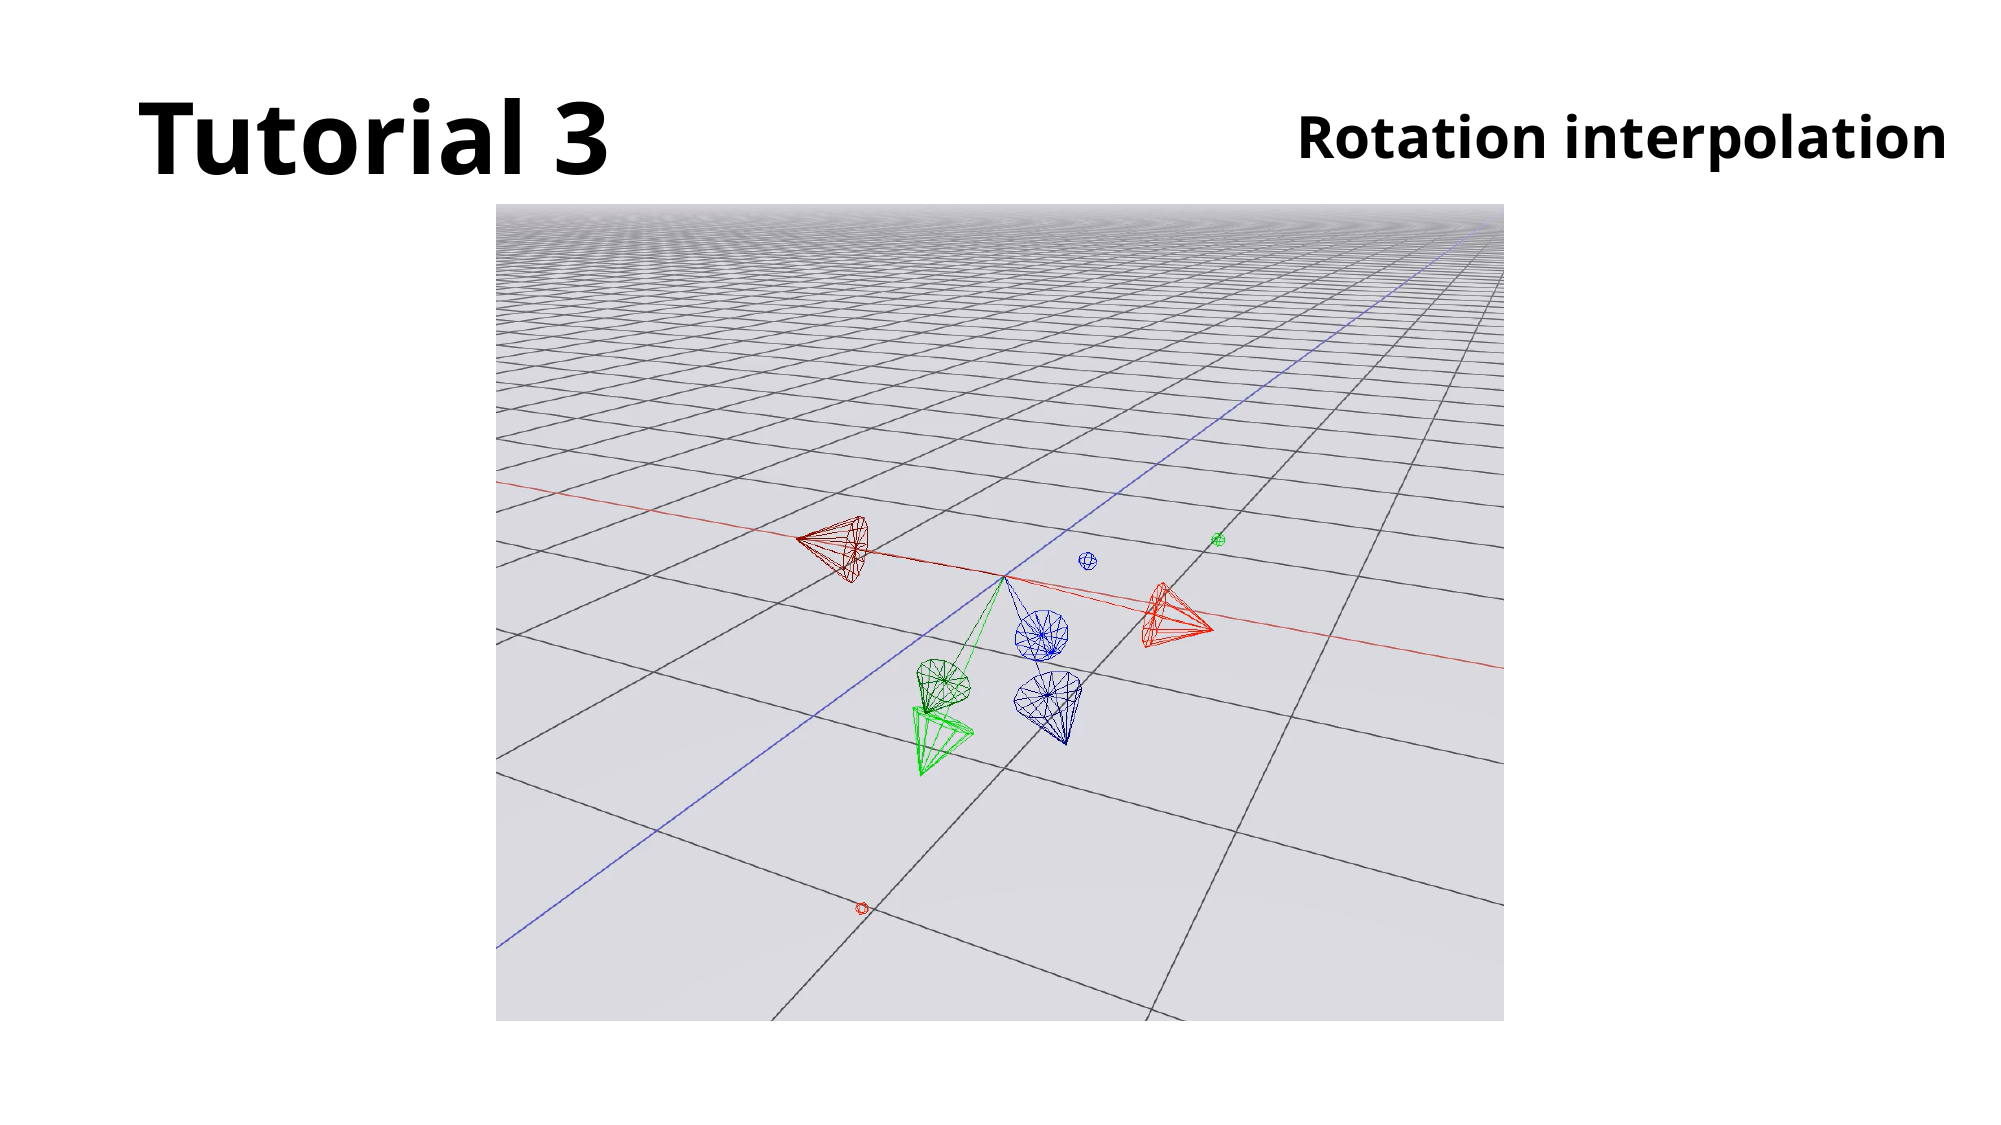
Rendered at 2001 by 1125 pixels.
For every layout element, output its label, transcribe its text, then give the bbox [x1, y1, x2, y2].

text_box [495, 203, 1505, 1022]
text_box Rotation interpolation [1281, 92, 1964, 178]
text_box Tutorial 3 [122, 67, 1623, 203]
